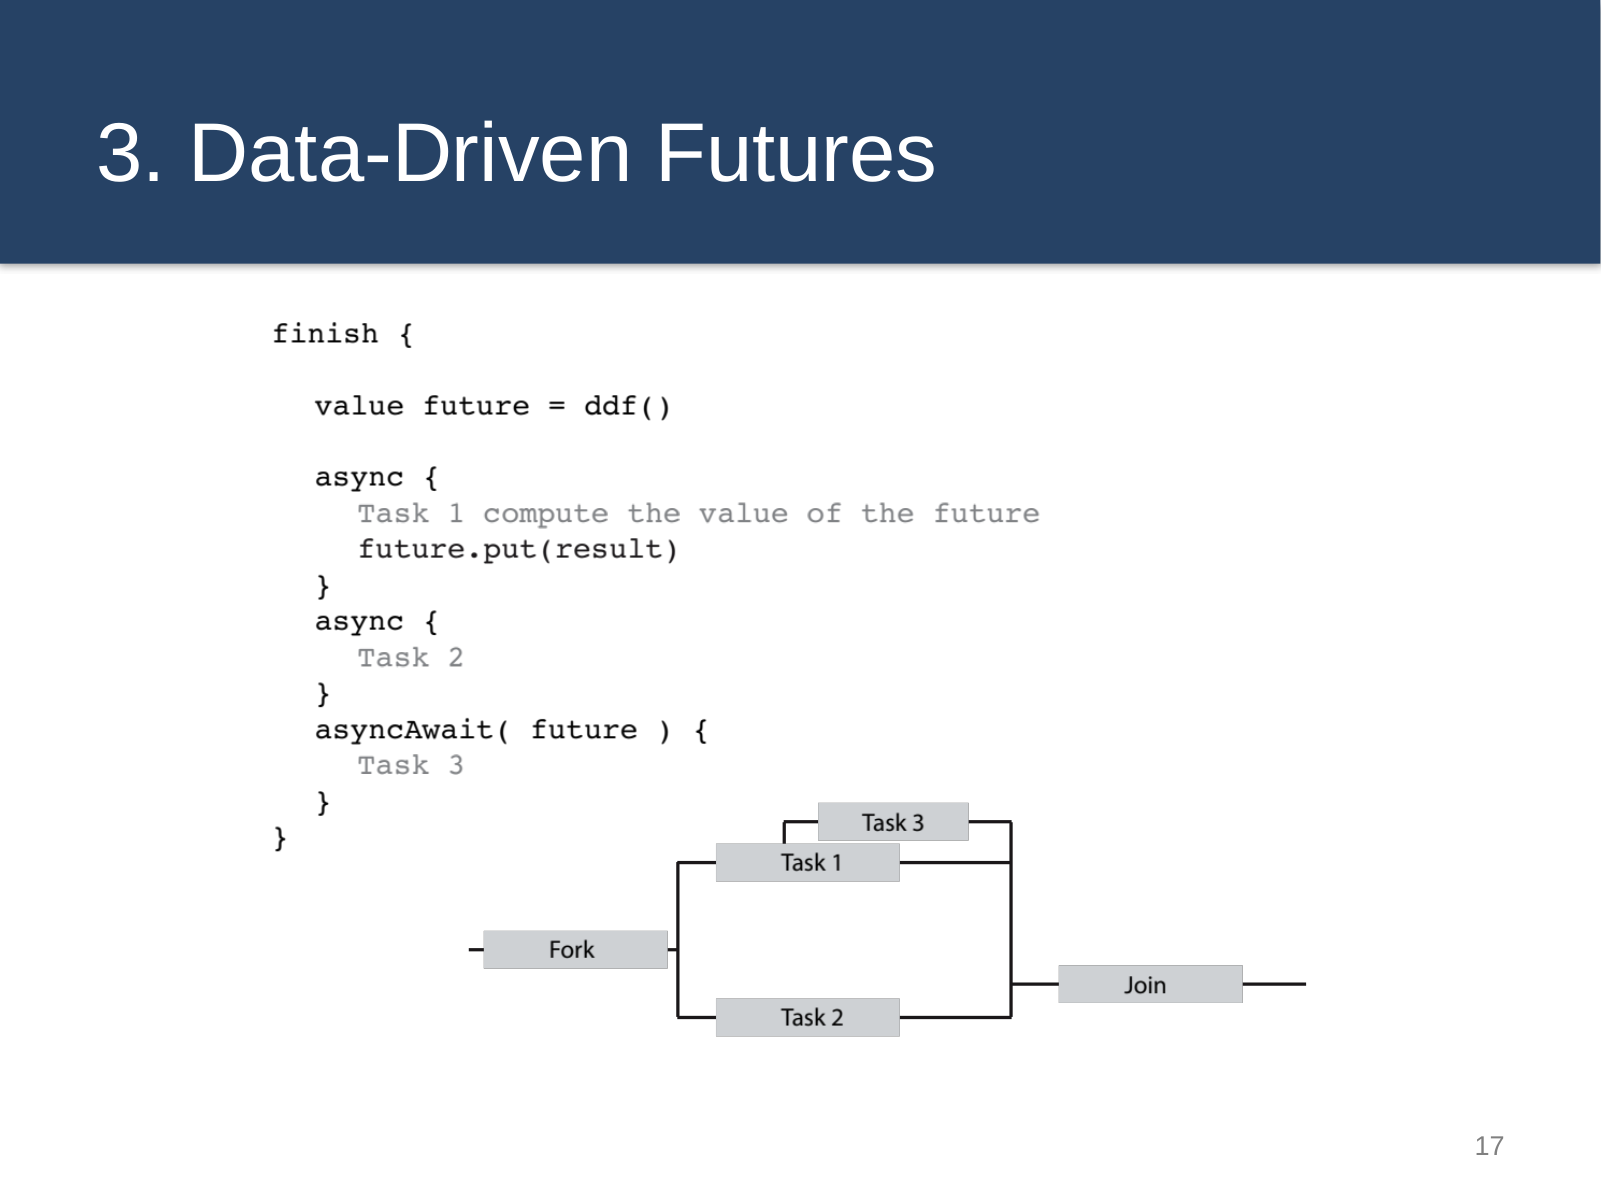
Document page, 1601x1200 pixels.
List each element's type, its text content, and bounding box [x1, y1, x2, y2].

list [79, 279, 1521, 1073]
slide_number 17 [1147, 1112, 1521, 1177]
title 3. Data-Driven Futures [79, 48, 1521, 249]
